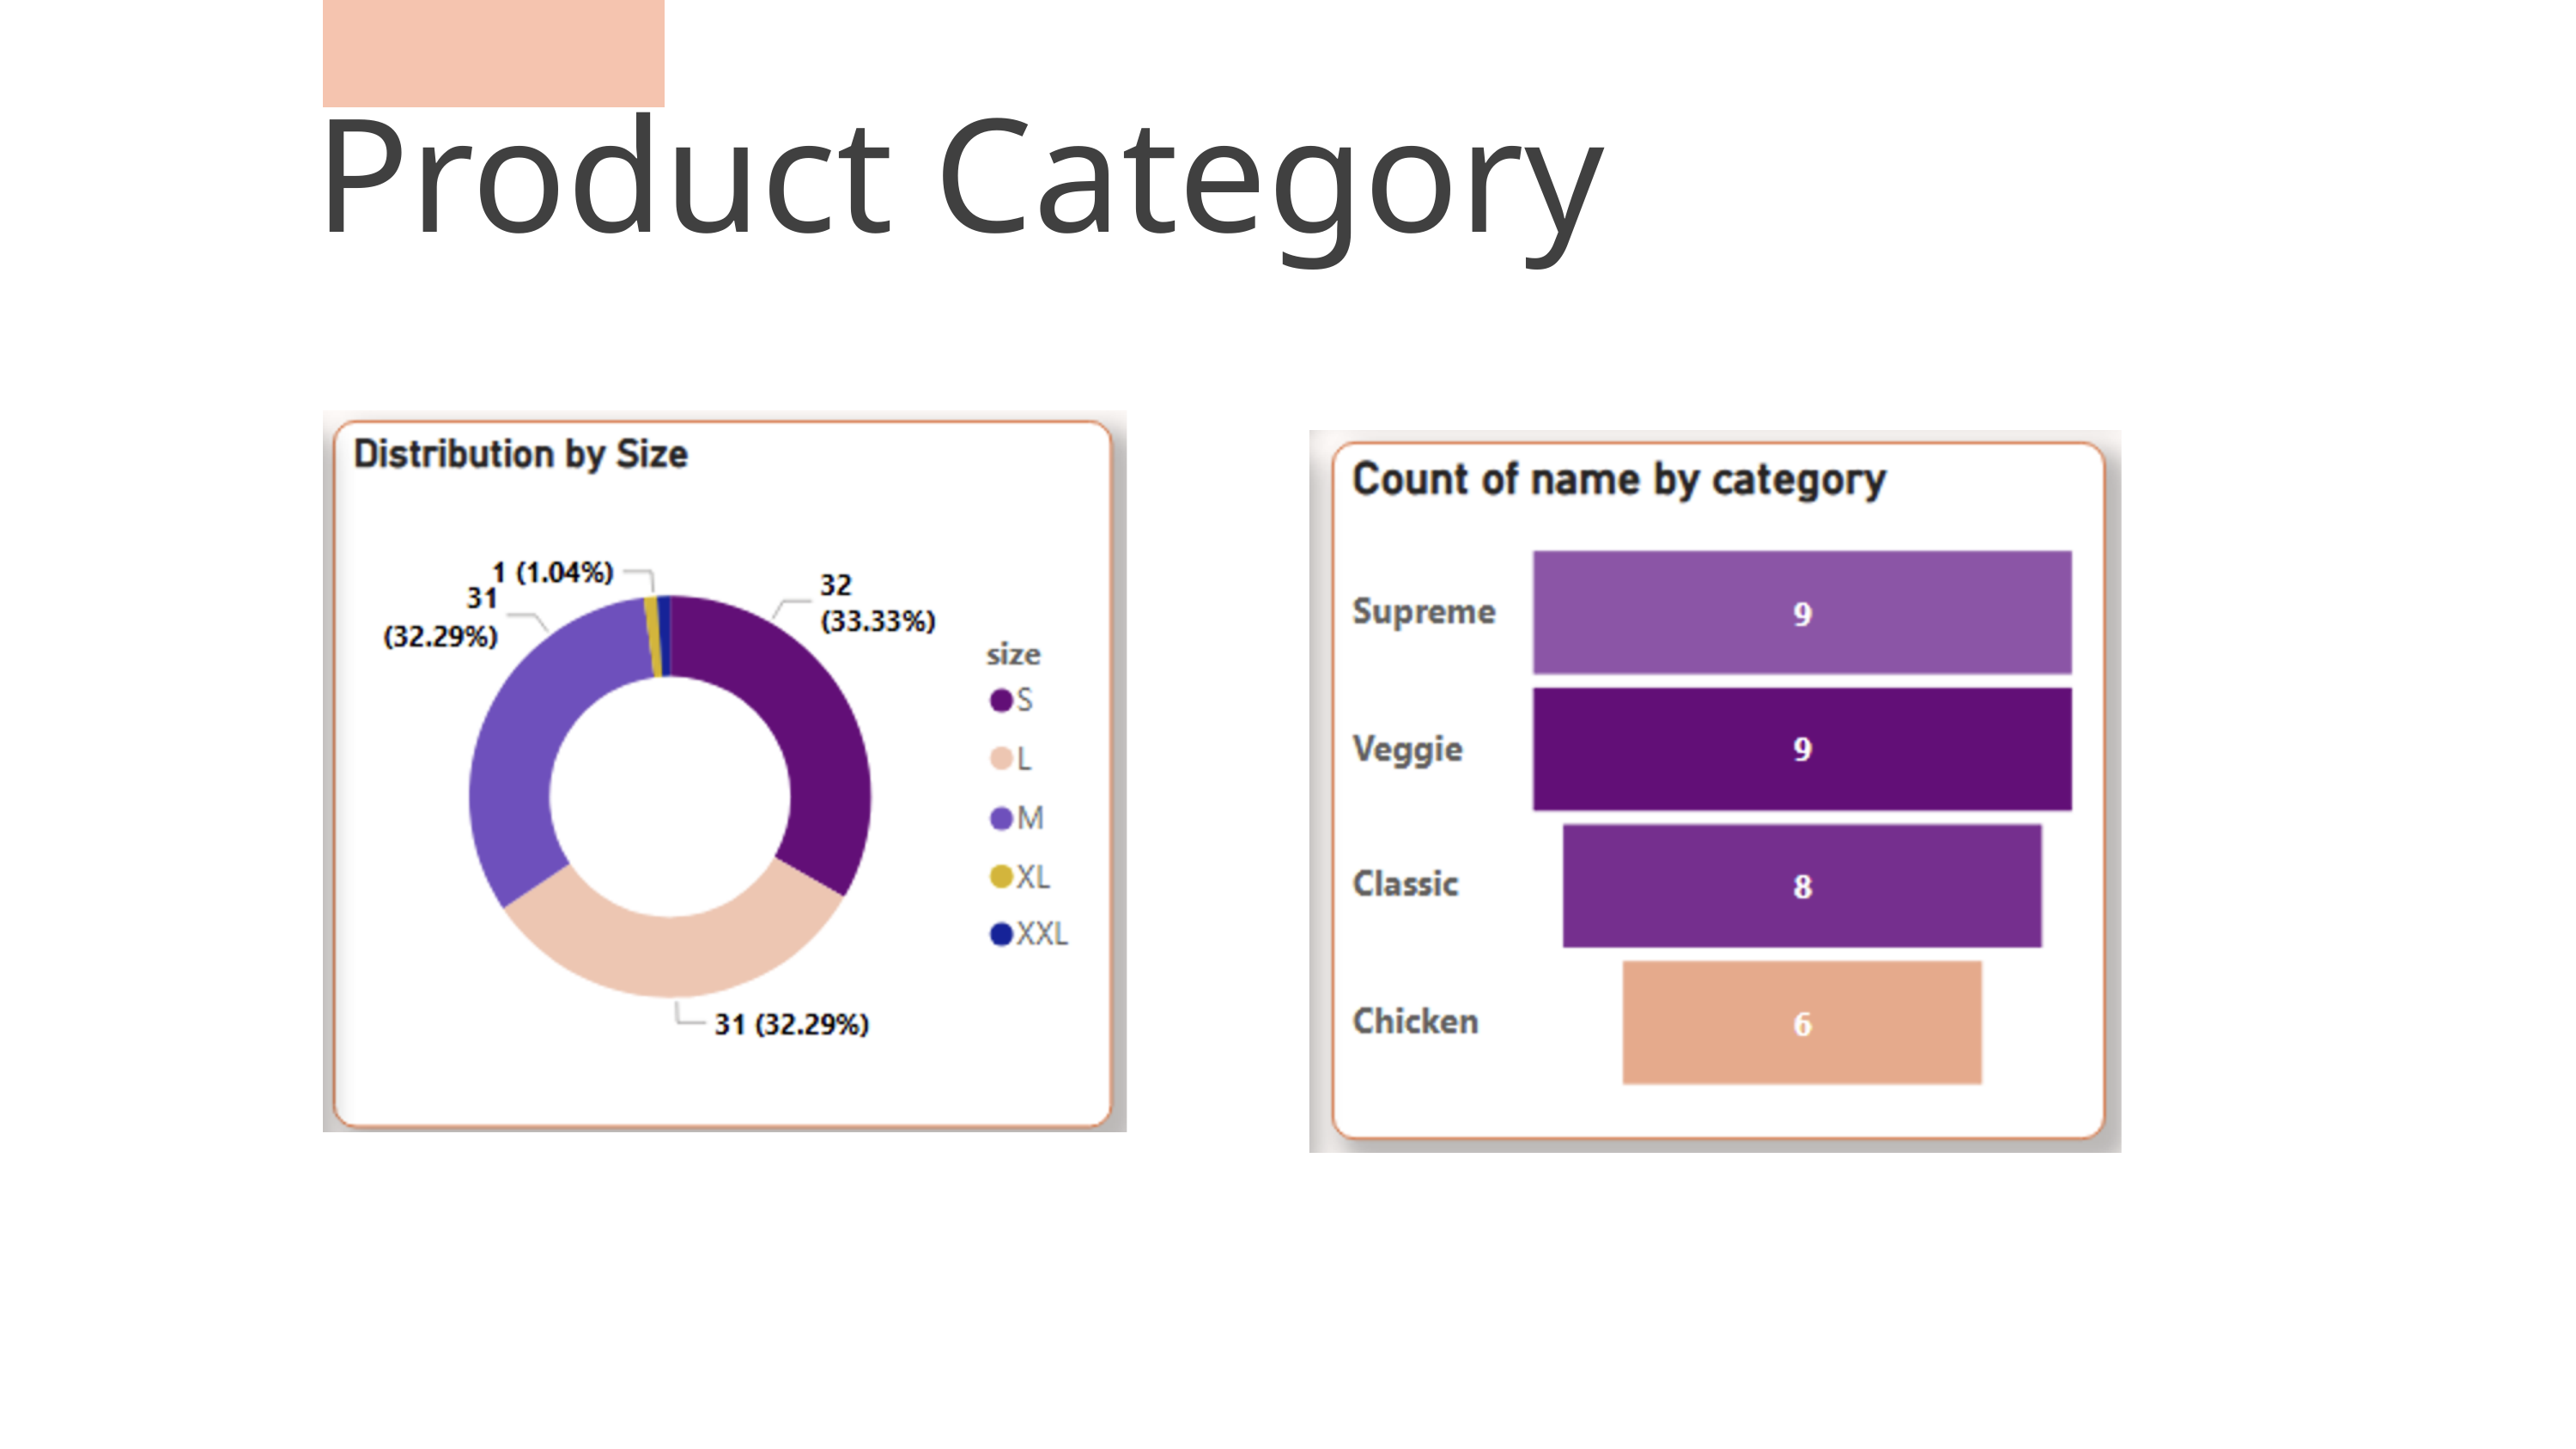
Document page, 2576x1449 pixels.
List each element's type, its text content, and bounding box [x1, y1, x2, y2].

text_box Product Category [314, 121, 1750, 264]
picture [322, 410, 1127, 1132]
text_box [322, 0, 665, 108]
picture [1309, 430, 2122, 1153]
